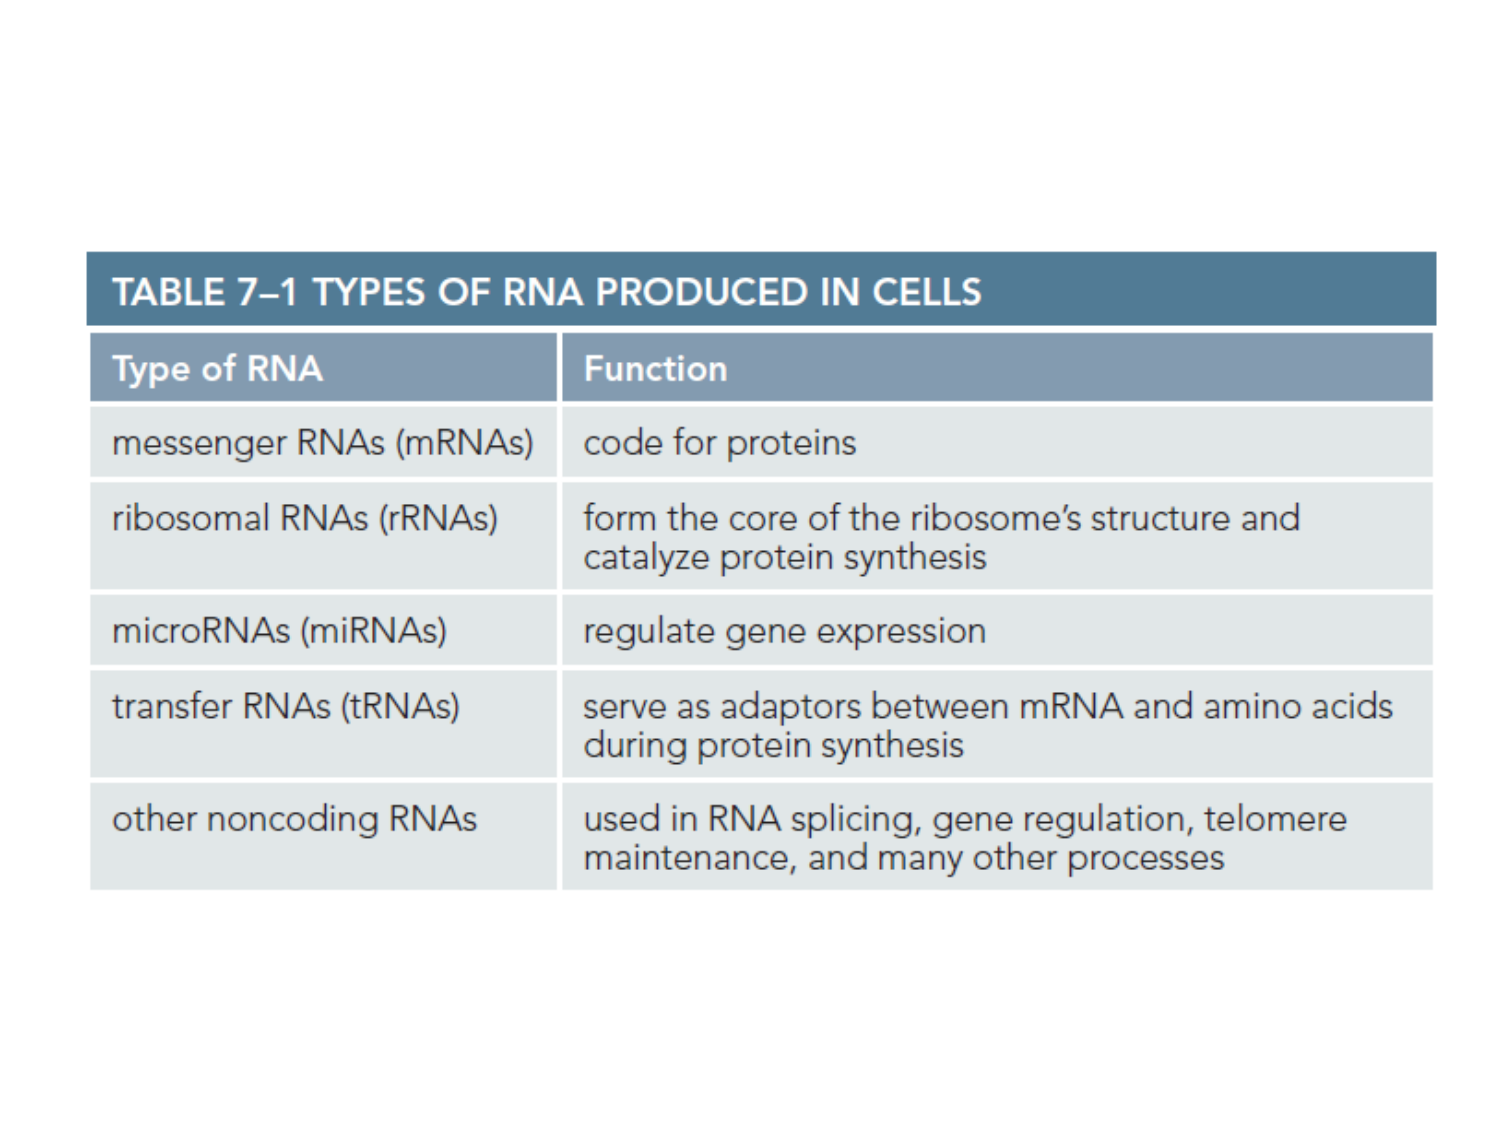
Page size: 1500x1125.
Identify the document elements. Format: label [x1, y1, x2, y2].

picture [76, 243, 1448, 906]
